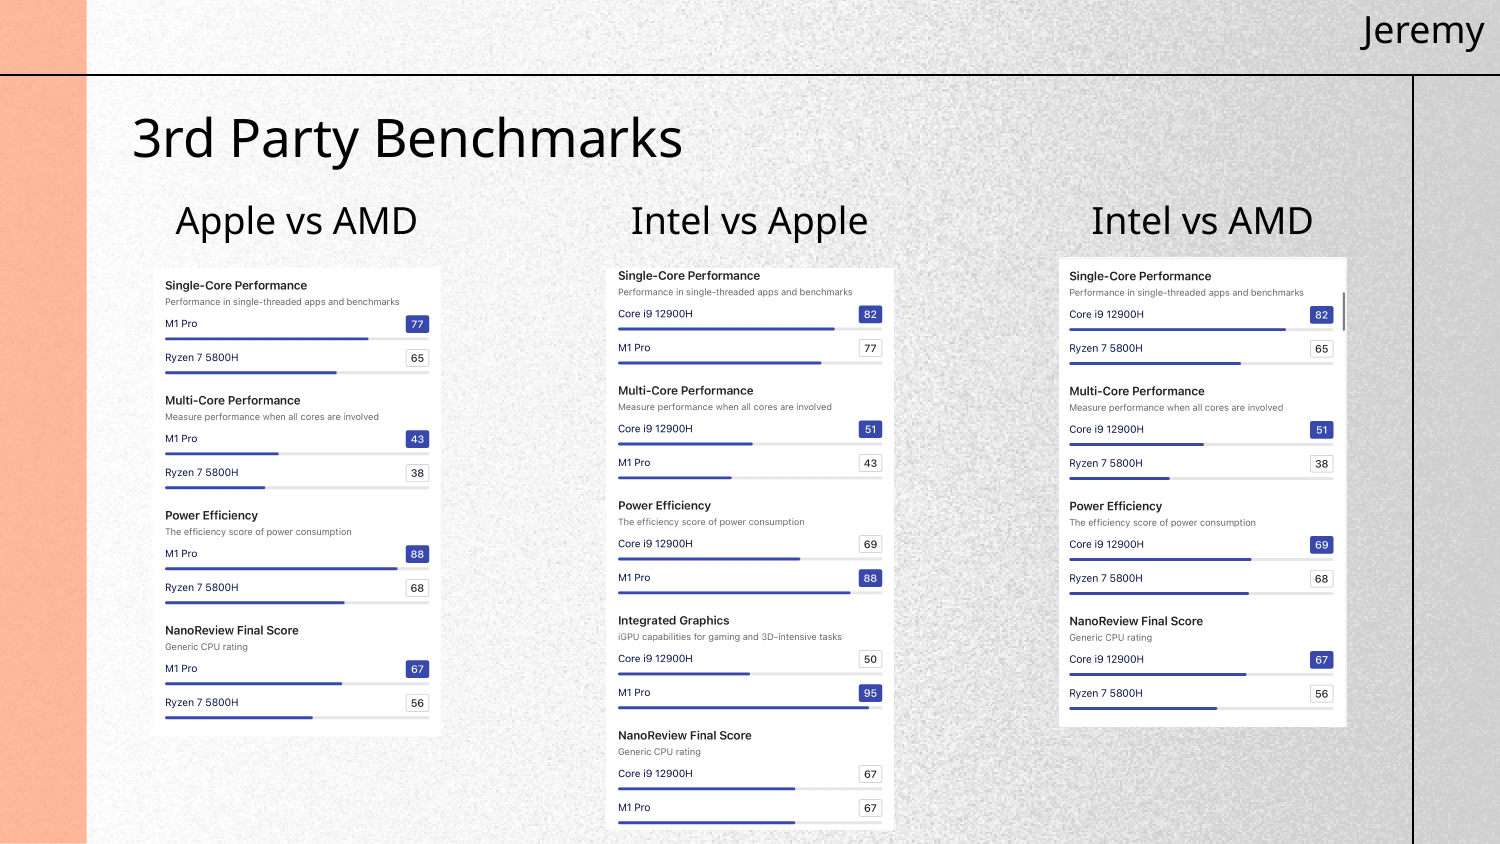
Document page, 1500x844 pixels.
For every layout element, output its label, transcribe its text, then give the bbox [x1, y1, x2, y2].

subtitle Jeremy [1082, 15, 1500, 67]
subtitle Intel vs Apple [569, 126, 931, 258]
picture [606, 268, 894, 831]
picture [1059, 257, 1347, 727]
picture [153, 268, 441, 737]
subtitle Intel vs AMD [1022, 126, 1383, 258]
subtitle Apple vs AMD [116, 126, 478, 258]
title 3rd Party Benchmarks [116, 89, 1383, 184]
